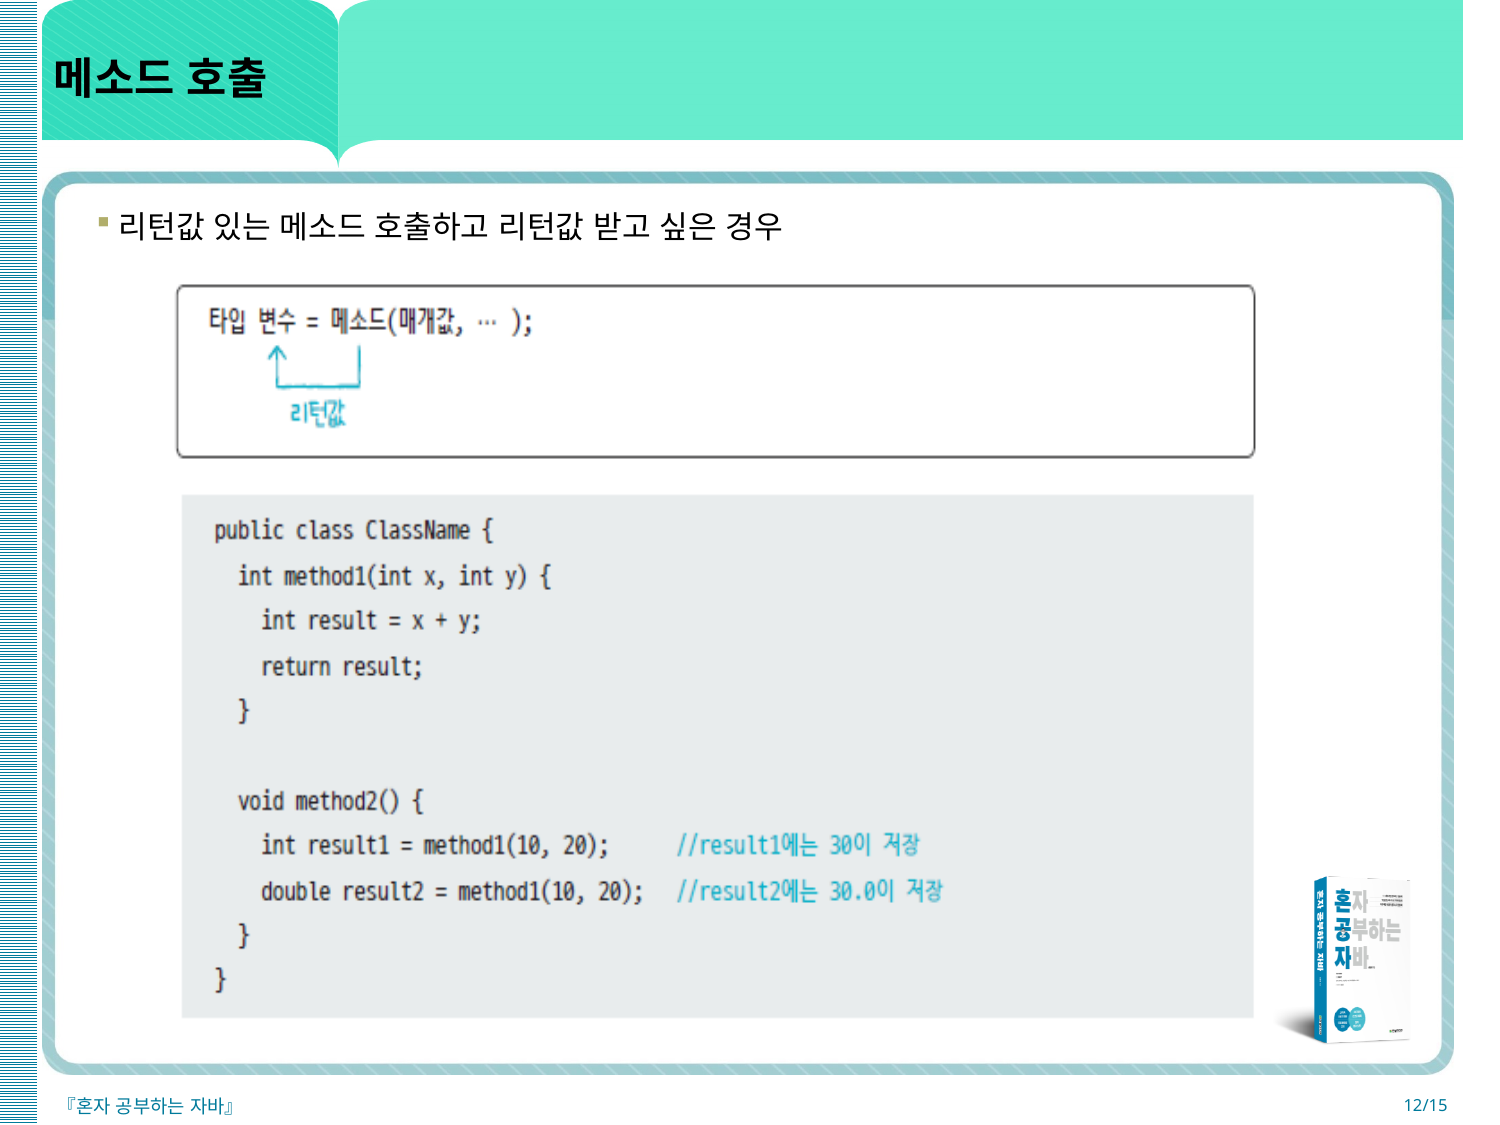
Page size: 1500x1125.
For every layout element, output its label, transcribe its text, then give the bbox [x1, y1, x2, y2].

picture [42, 0, 1463, 152]
list 리턴값 있는 메소드 호출하고 리턴값 받고 싶은 경우 [37, 152, 1463, 1091]
picture [116, 1102, 131, 1107]
picture [225, 1102, 232, 1115]
picture [168, 275, 1263, 473]
picture [1243, 797, 1488, 1122]
picture [68, 1097, 75, 1110]
title 메소드 호출 [39, 42, 1280, 138]
picture [168, 487, 1263, 1029]
